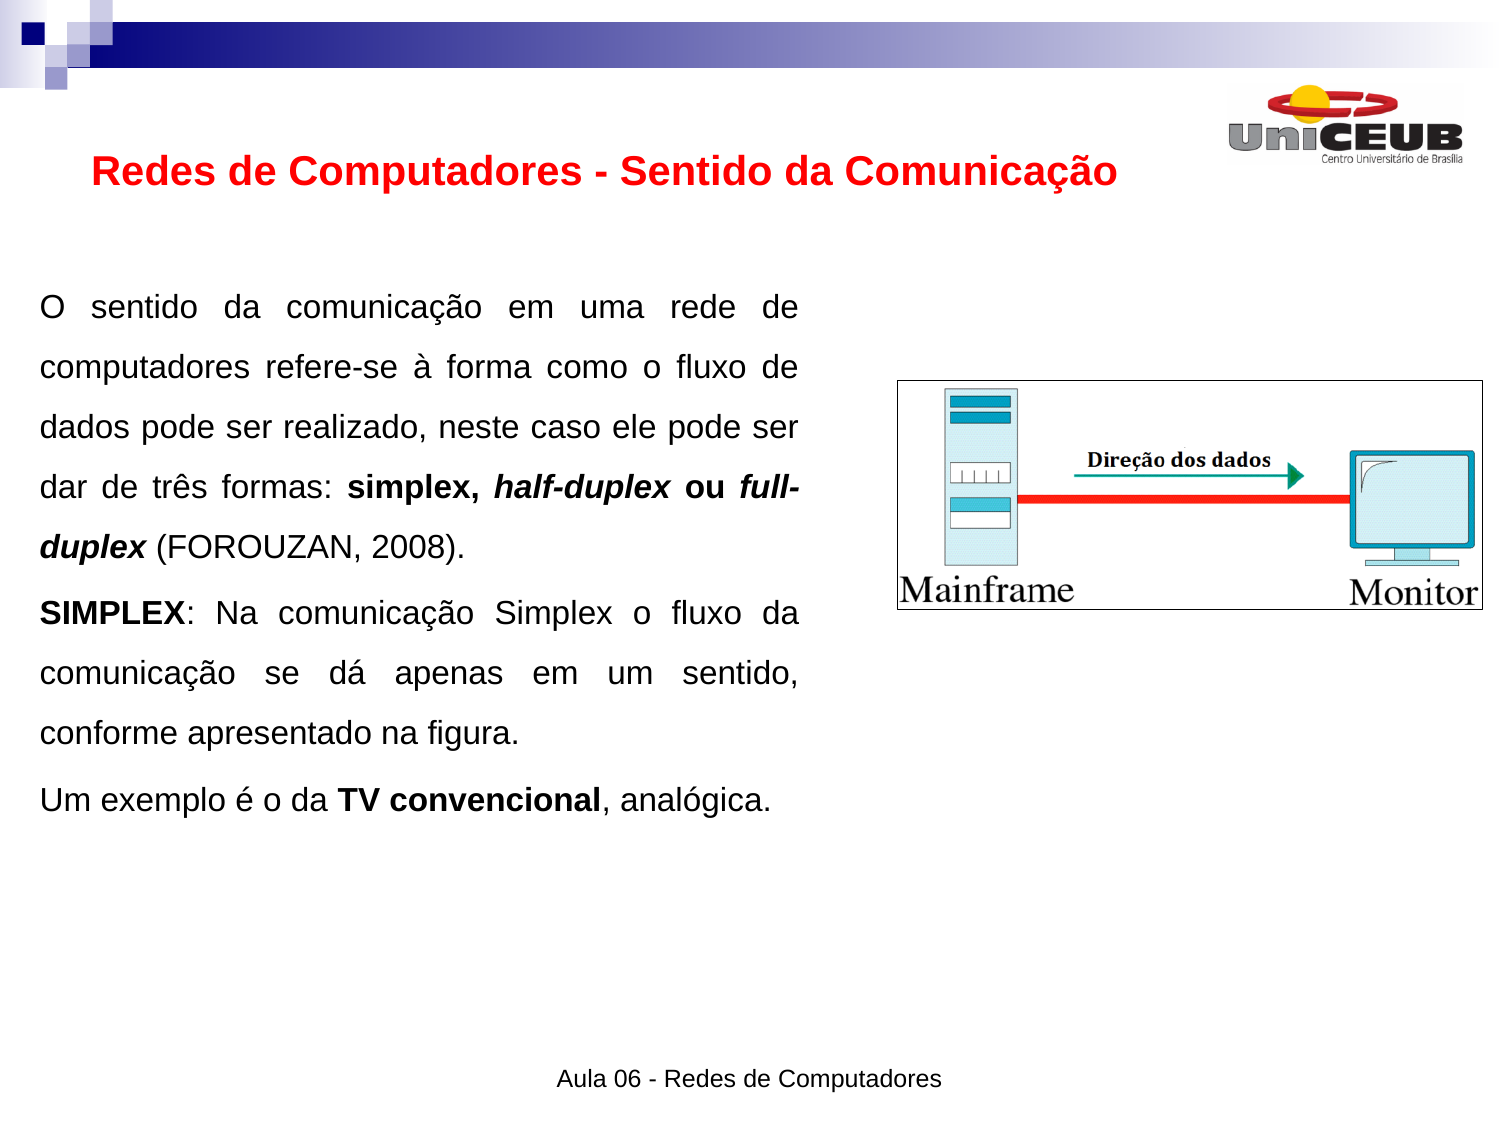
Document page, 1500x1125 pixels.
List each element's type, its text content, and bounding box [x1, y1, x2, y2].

picture [1227, 83, 1464, 165]
footer Aula 06 - Redes de Computadores [512, 1025, 988, 1100]
text_box O sentido da comunicação em uma rede de computadores refere-se à forma como o fluxo de dados pode ser realizado, neste caso ele pode ser dar de três formas: simplex, half-duplex ou full-duplex (FOROUZAN, 2008). SIMPLEX: Na comunicação Simplex o fluxo da comunicação se dá apenas em um sentido, conforme apresentado na figura. Um exemplo é o da TV convencional, analógica. [24, 258, 815, 965]
list Redes de Computadores - Sentido da Comunicação [75, 91, 1351, 338]
picture [897, 380, 1483, 610]
